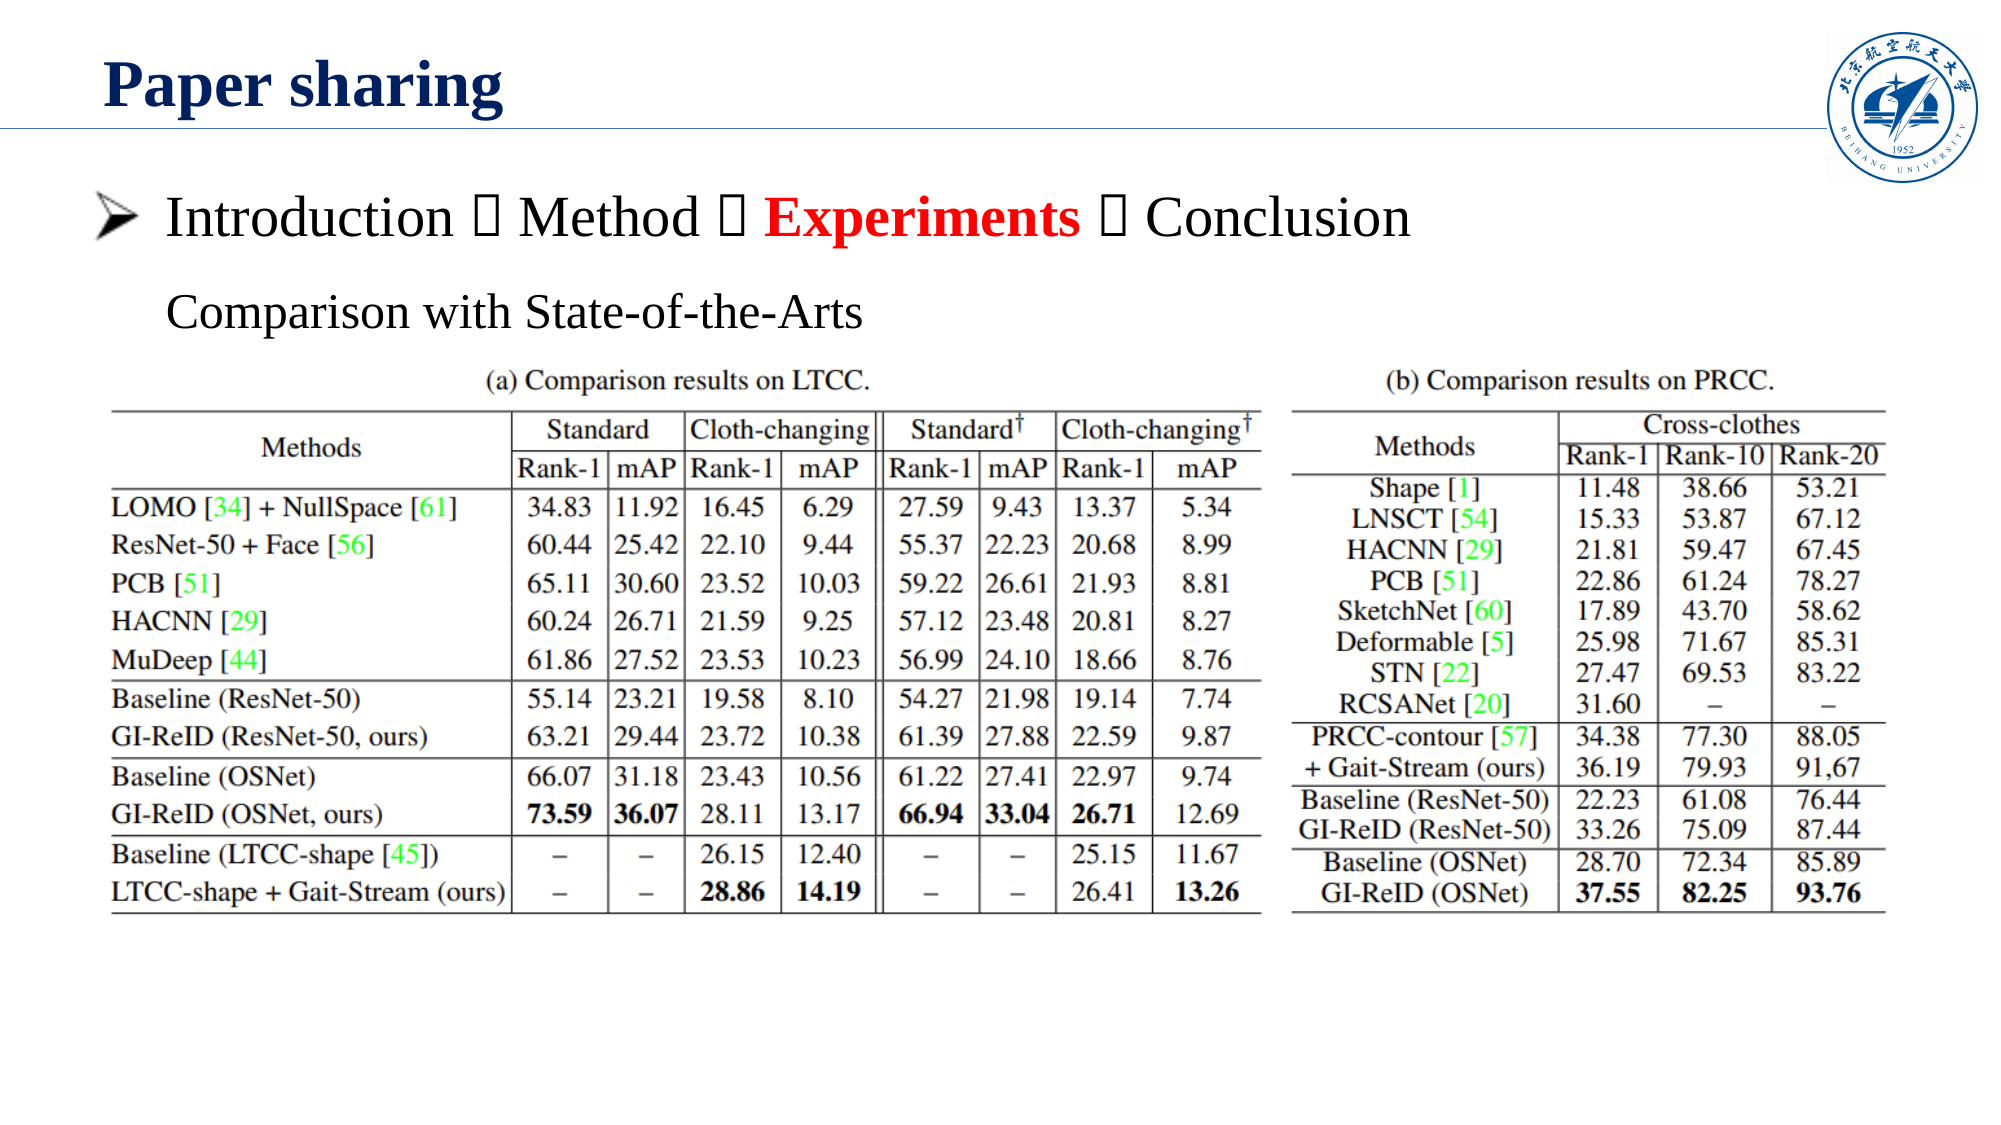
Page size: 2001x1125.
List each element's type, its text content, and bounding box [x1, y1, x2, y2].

text_box Paper sharing [88, 32, 520, 127]
text_box Introduction  Method  Experiments  Conclusion [151, 171, 1534, 256]
text_box Comparison with State-of-the-Arts [151, 271, 882, 346]
picture [101, 361, 1899, 924]
picture [86, 180, 152, 248]
picture [1827, 30, 1978, 183]
